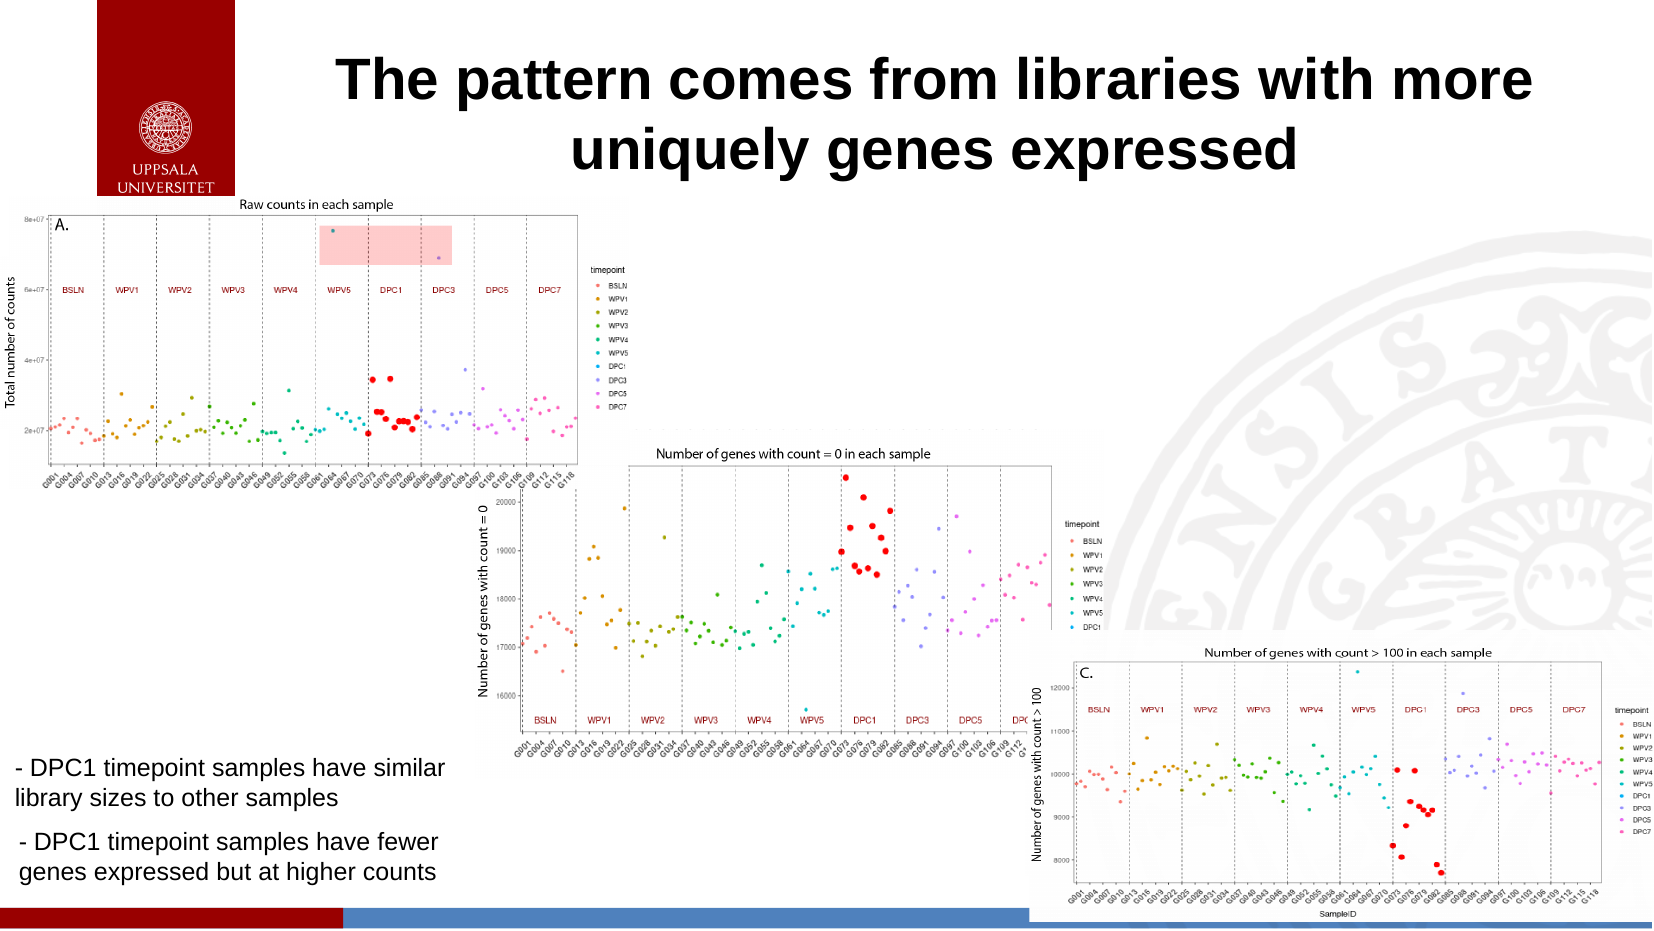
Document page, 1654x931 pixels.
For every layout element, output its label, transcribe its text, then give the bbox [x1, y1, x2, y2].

picture [0, 0, 1654, 923]
text_box - DPC1 timepoint samples have fewer genes expressed but at higher counts [4, 818, 494, 892]
text_box The pattern comes from libraries with more uniquely genes expressed [288, 35, 1582, 188]
text_box - DPC1 timepoint samples have similar library sizes to other samples [0, 743, 471, 818]
